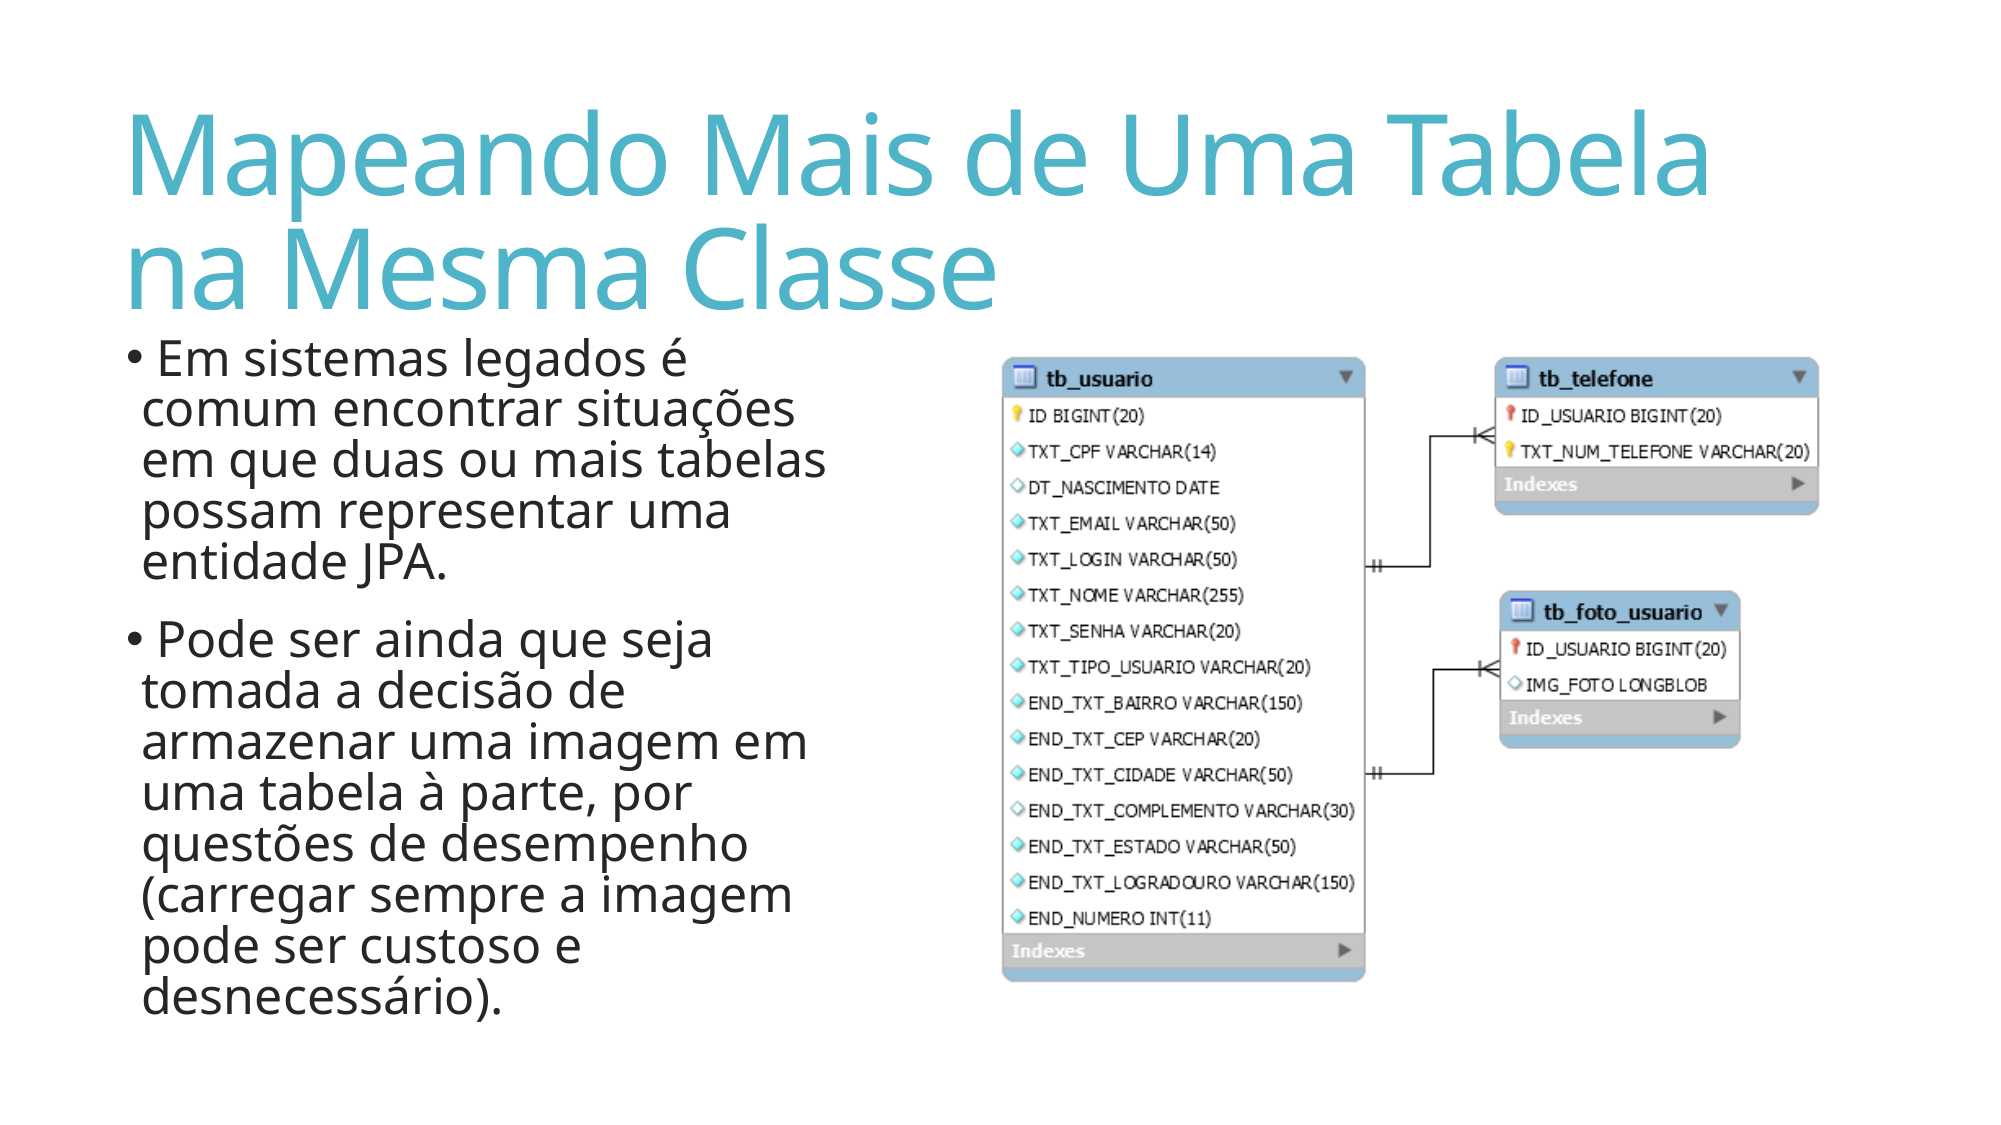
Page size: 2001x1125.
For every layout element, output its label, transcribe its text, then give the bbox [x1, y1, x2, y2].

title Mapeando Mais de Uma Tabela na Mesma Classe [107, 81, 1875, 354]
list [985, 340, 1834, 997]
list Em sistemas legados é comum encontrar situações em que duas ou mais tabelas possam representar uma entidade JPA. Pode ser ainda que seja tomada a decisão de armazenar uma imagem em uma tabela à parte, por questões de desempenho (carregar sempre a imagem pode ser custoso e desnecessário). [111, 327, 876, 946]
